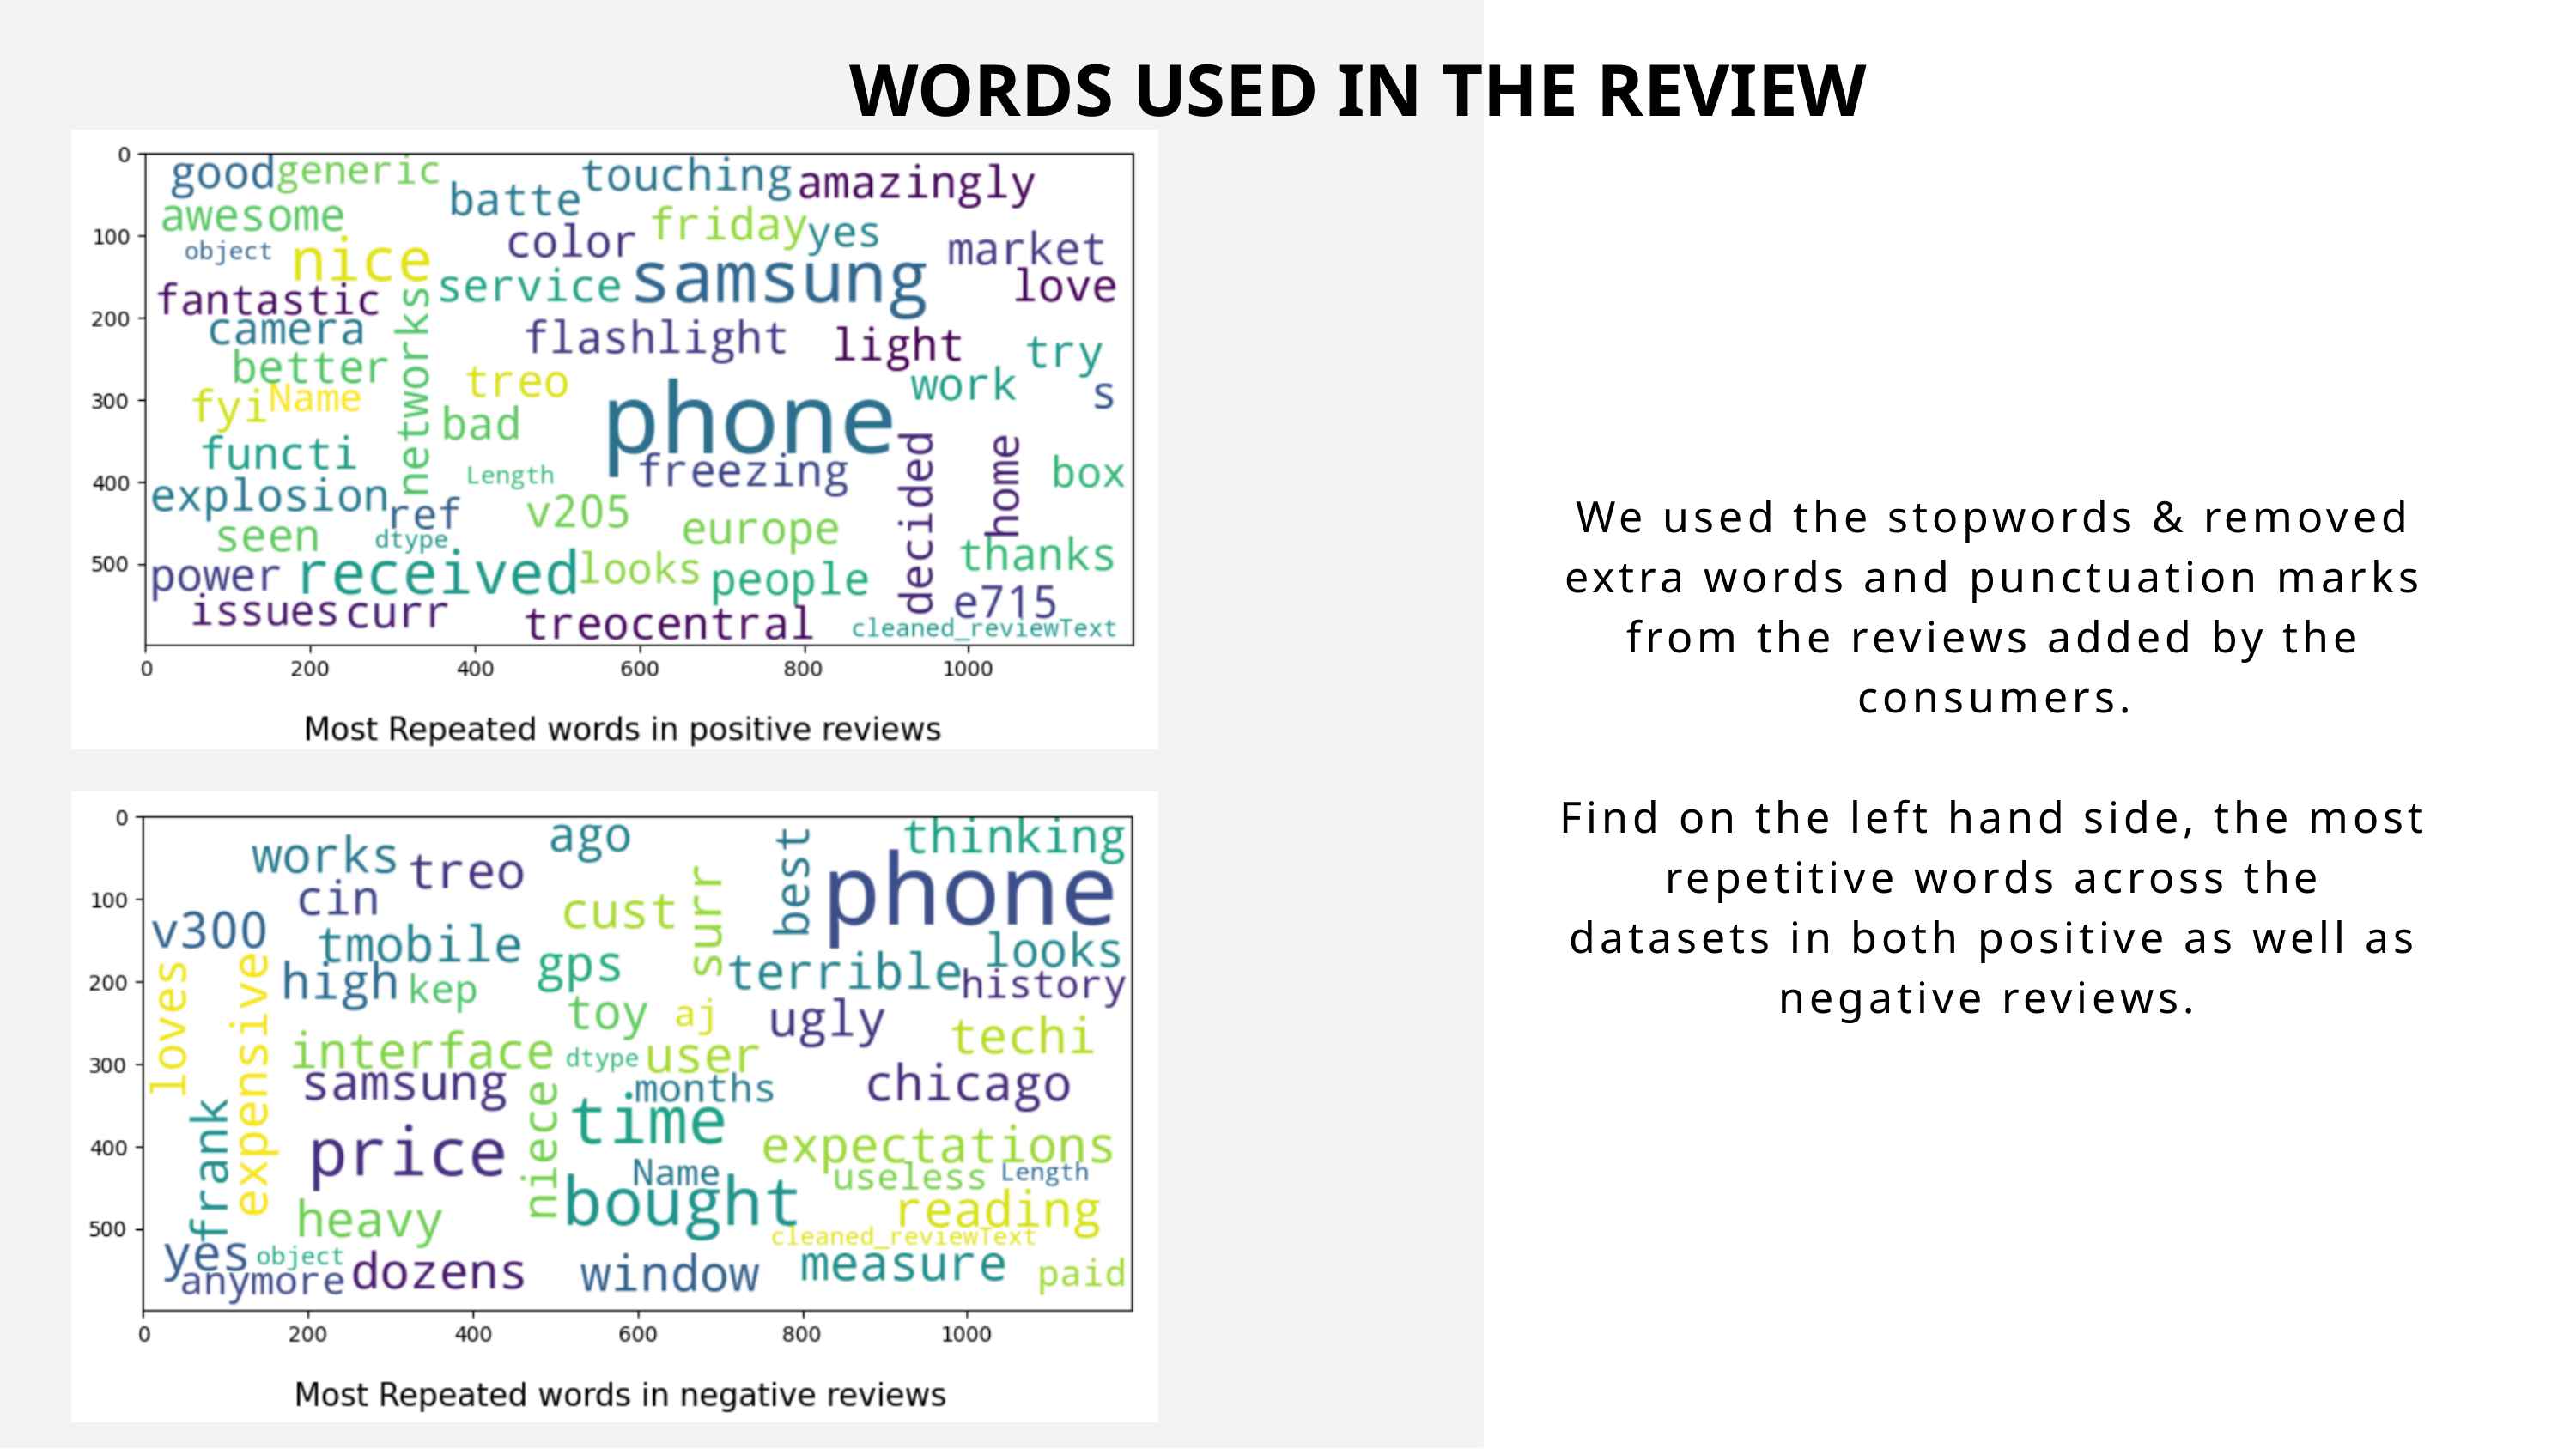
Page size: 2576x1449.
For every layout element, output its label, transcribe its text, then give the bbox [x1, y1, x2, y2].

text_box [0, 0, 1484, 1449]
text_box We used the stopwords & removed extra words and punctuation marks from the reviews added by the consumers. Find on the left hand side, the most repetitive words across the datasets in both positive as well as negative reviews. [1558, 481, 2432, 1022]
text_box WORDS USED IN THE REVIEW [1488, 30, 2413, 130]
